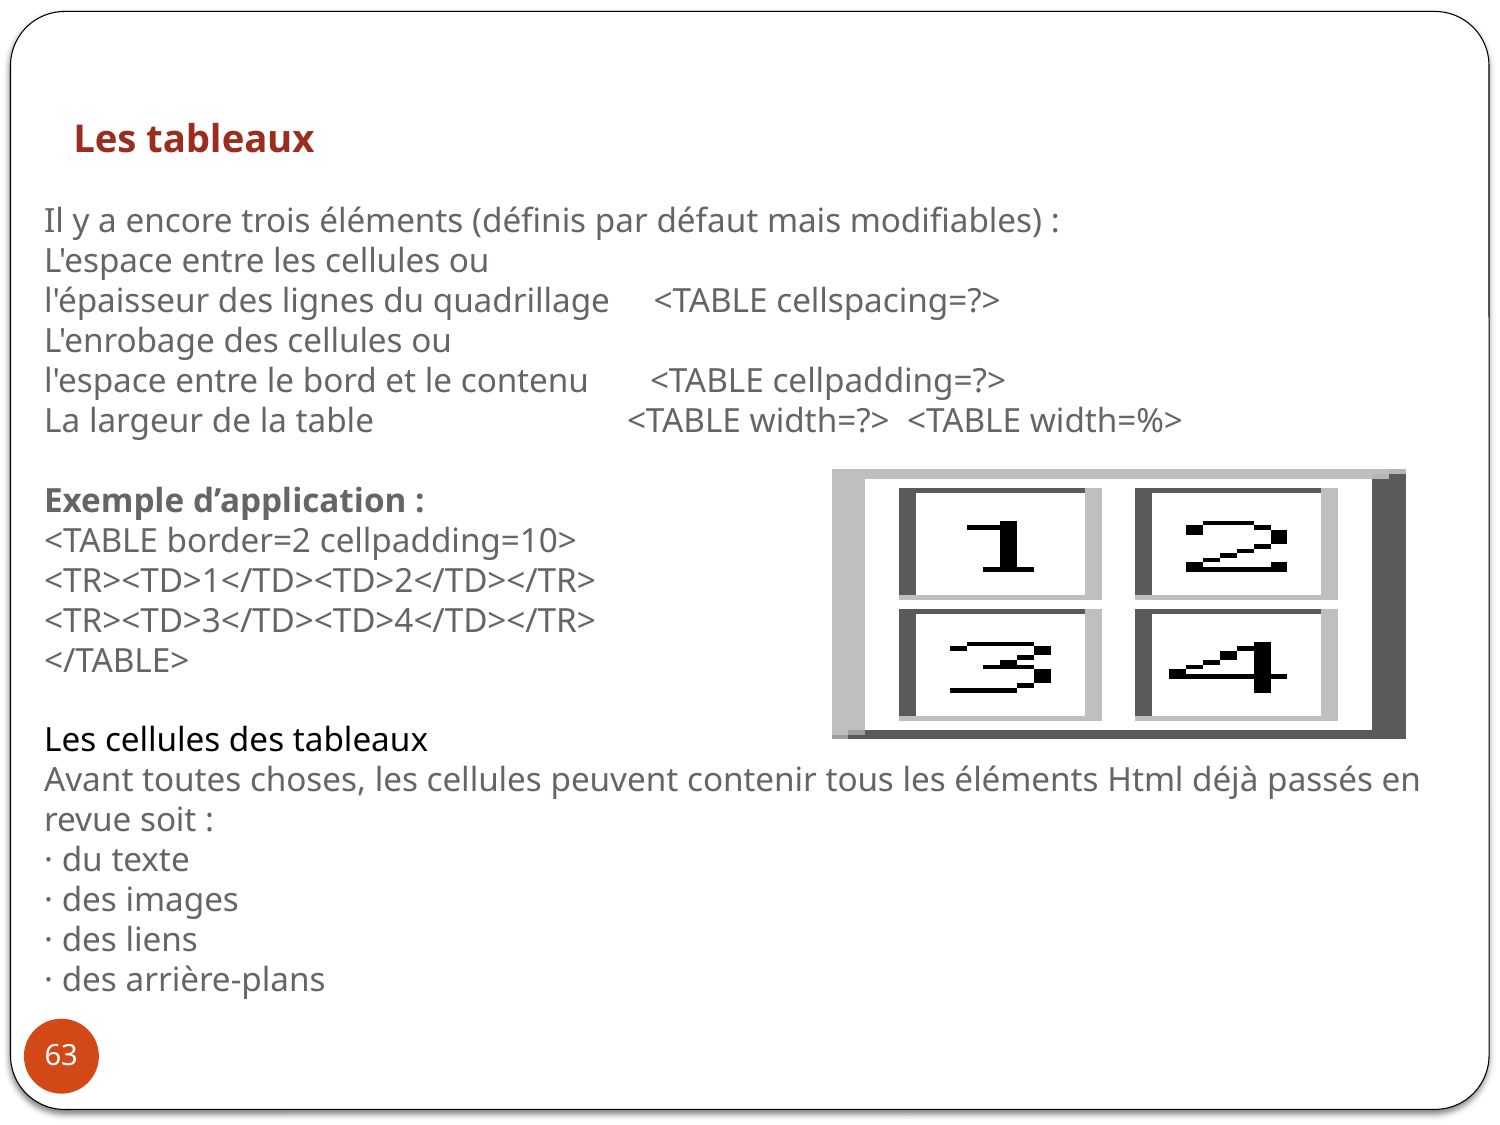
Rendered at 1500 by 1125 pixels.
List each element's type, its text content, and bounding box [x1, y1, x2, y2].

picture [832, 455, 1424, 750]
slide_number 63 [23, 1018, 99, 1094]
text_box Il y a encore trois éléments (définis par défaut mais modifiables) : L'espace entre les cellules ou l'épaisseur des lignes du quadrillage <TABLE cellspacing=?> L'enrobage des cellules ou l'espace entre le bord et le contenu <TABLE cellpadding=?> La largeur de la table <TABLE width=?> <TABLE width=%> Exemple d’application : <TABLE border=2 cellpadding=10> <TR><TD>1</TD><TD>2</TD></TR> <TR><TD>3</TD><TD>4</TD></TR> </TABLE> Les cellules des tableaux Avant toutes choses, les cellules peuvent contenir tous les éléments Html déjà passés en revue soit : · du texte · des images · des liens · des arrière-plans [29, 192, 1459, 1056]
title Les tableaux [58, 105, 1409, 222]
